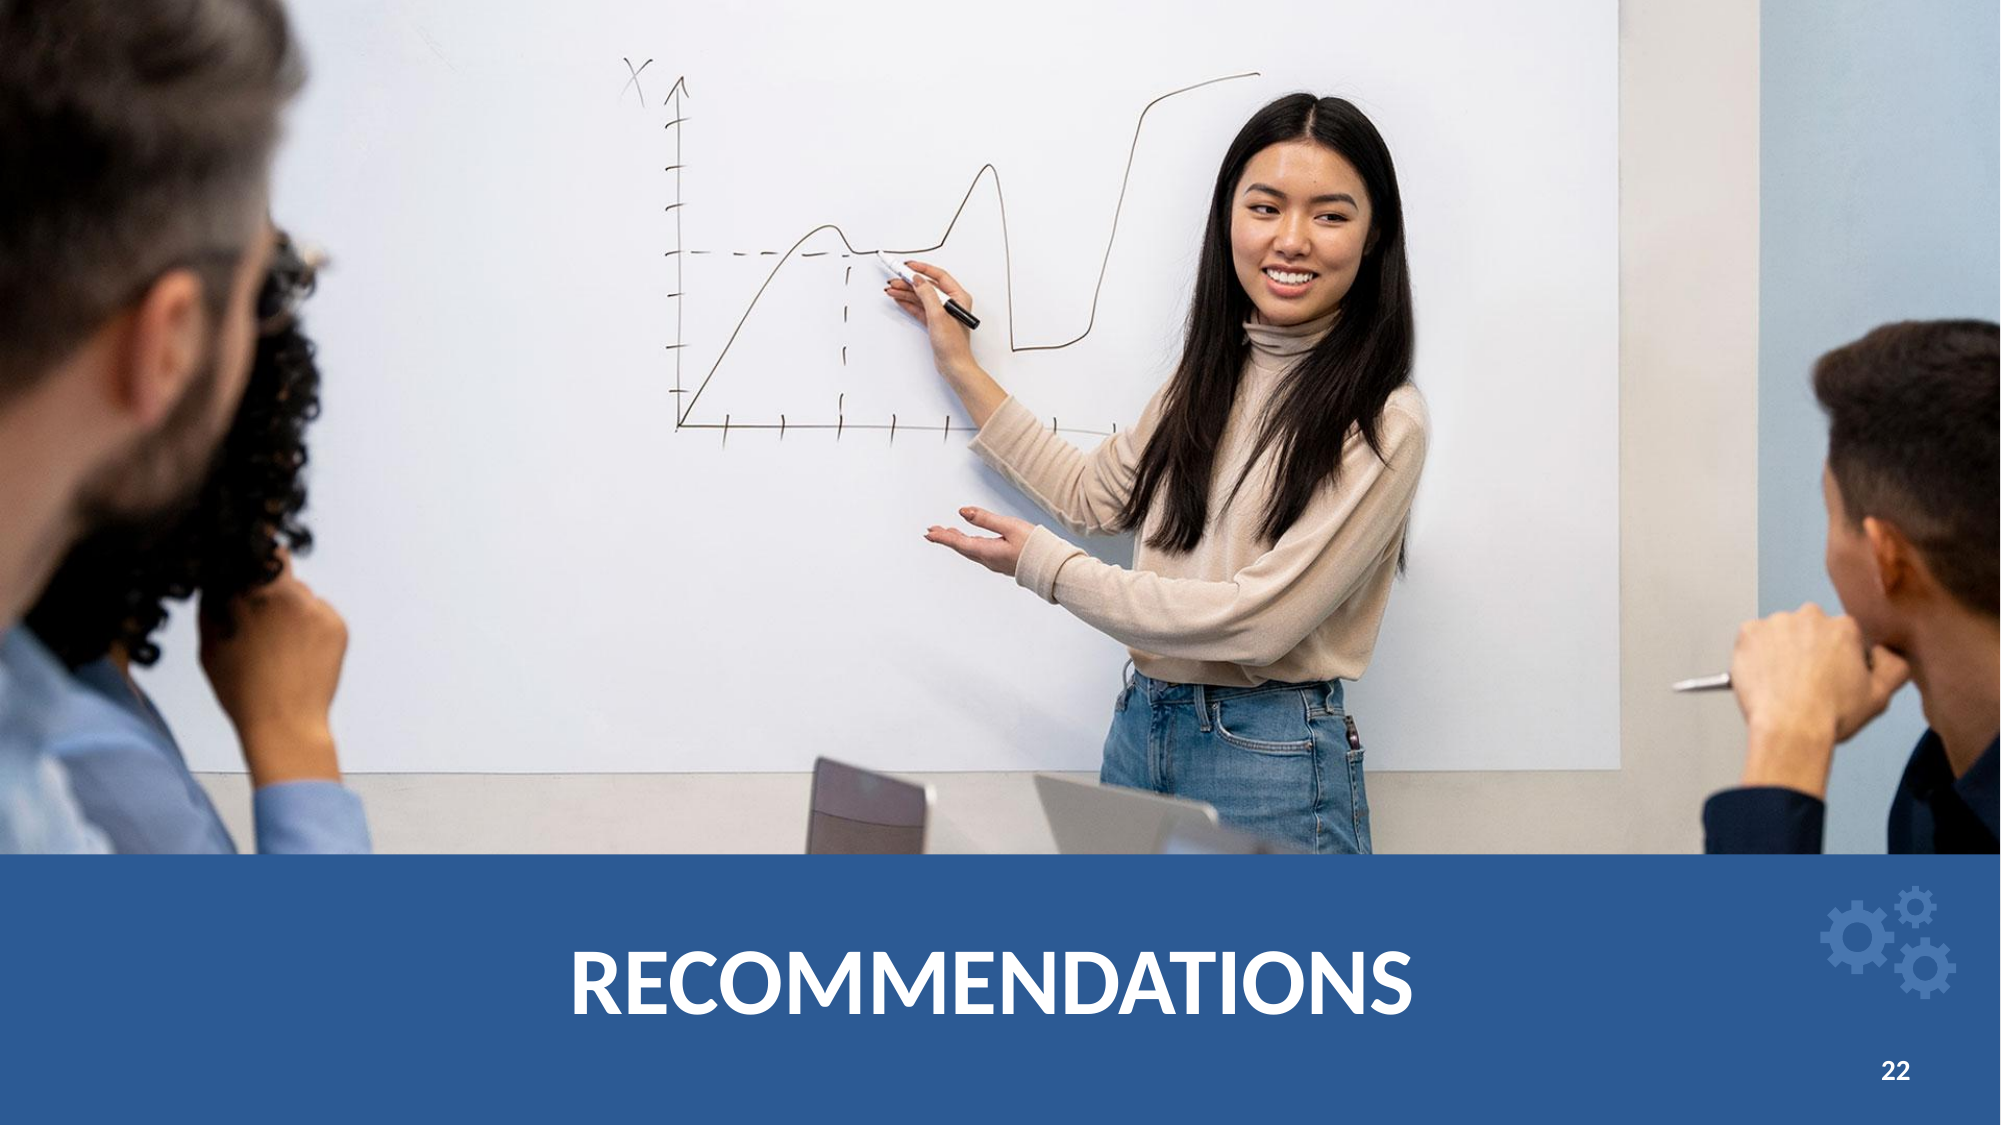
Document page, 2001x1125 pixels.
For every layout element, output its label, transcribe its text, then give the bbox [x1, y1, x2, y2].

title RECOMMENDATIONS [149, 898, 1822, 1008]
text_box [0, 854, 2000, 1125]
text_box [1820, 885, 1957, 1000]
picture [0, 0, 2001, 1125]
text_box 22 [924, 1043, 1926, 1094]
